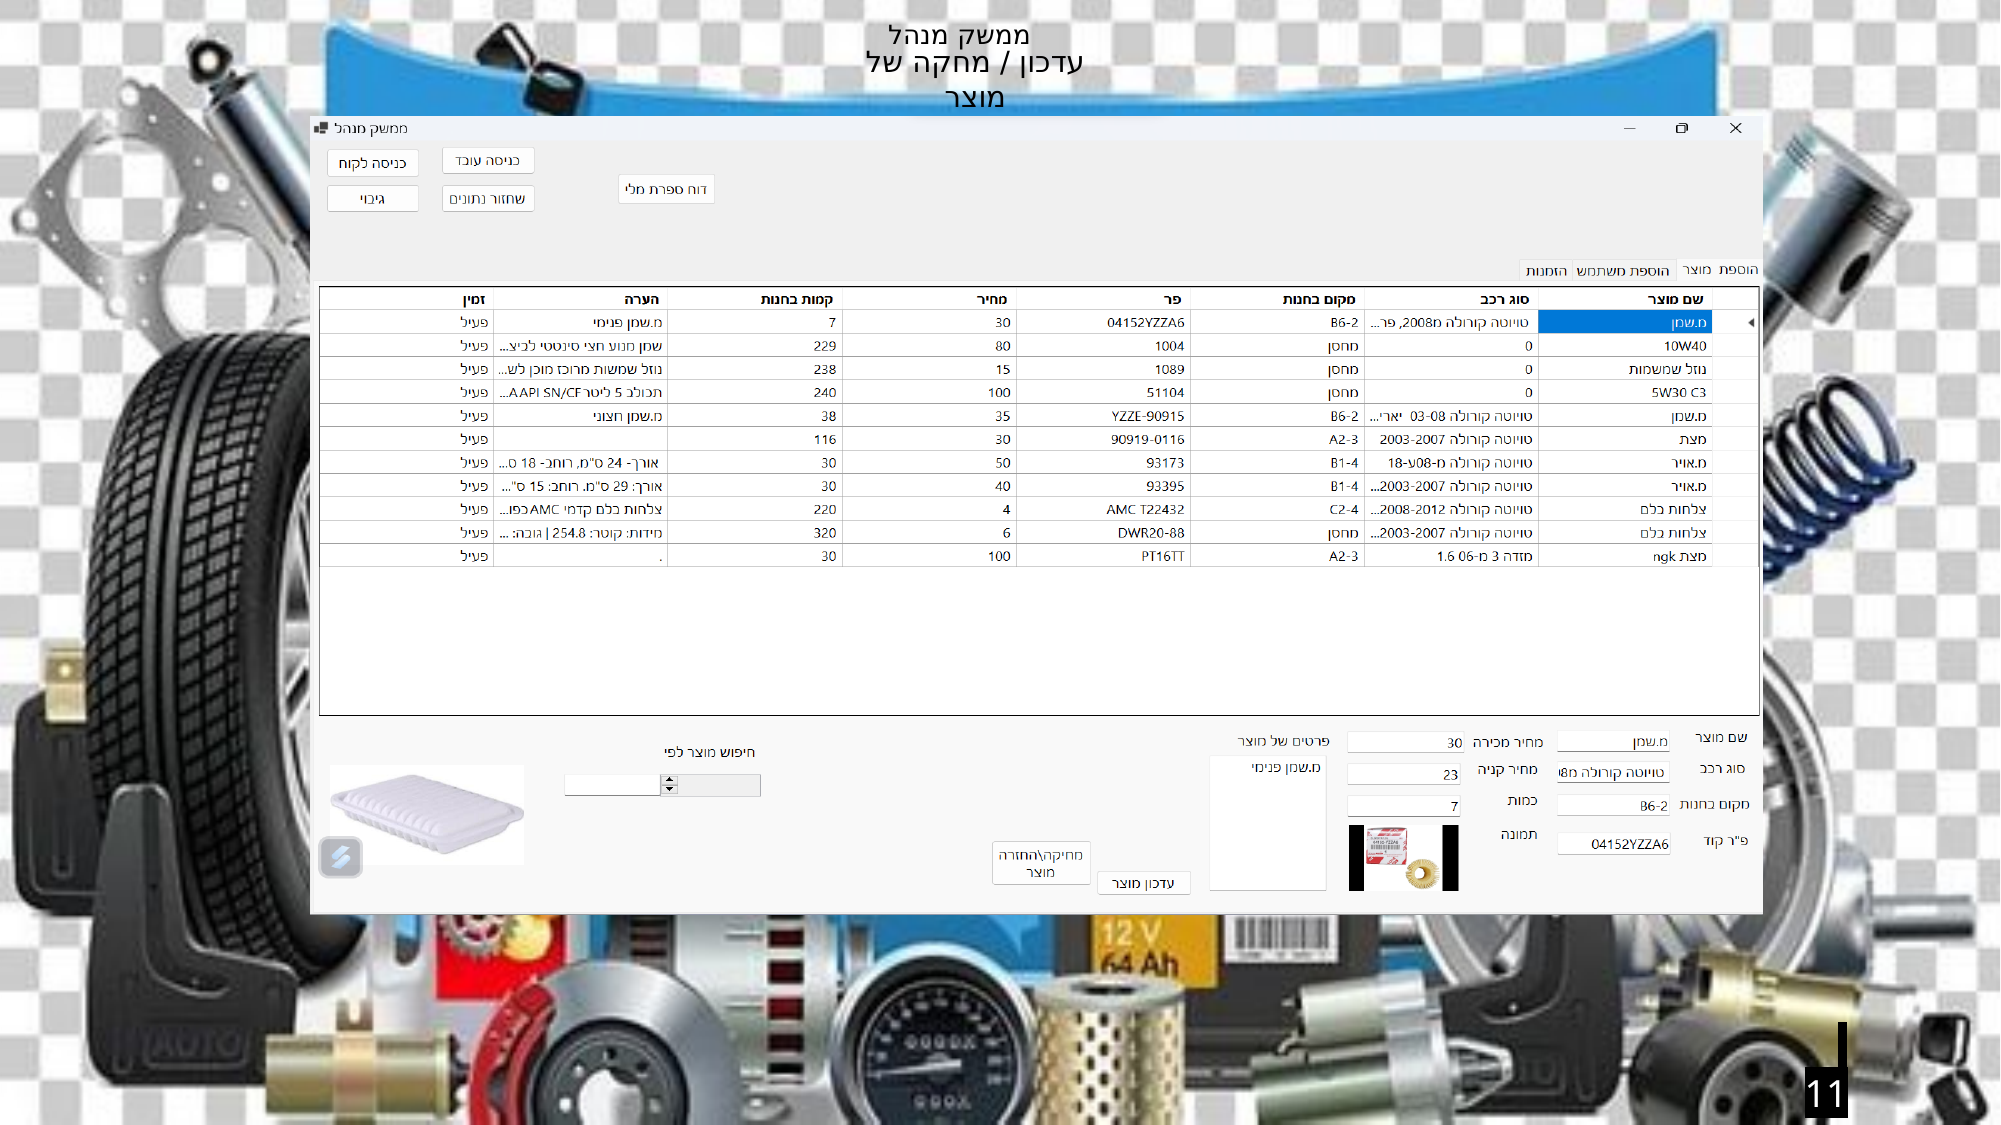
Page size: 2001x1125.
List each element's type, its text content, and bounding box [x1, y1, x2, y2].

text_box עדכון / מחקה של מוצר [848, 36, 1102, 116]
title ממשק מנהל [866, 2, 1046, 36]
picture [0, 0, 2001, 1125]
slide_number 11 [1789, 1042, 1863, 1103]
